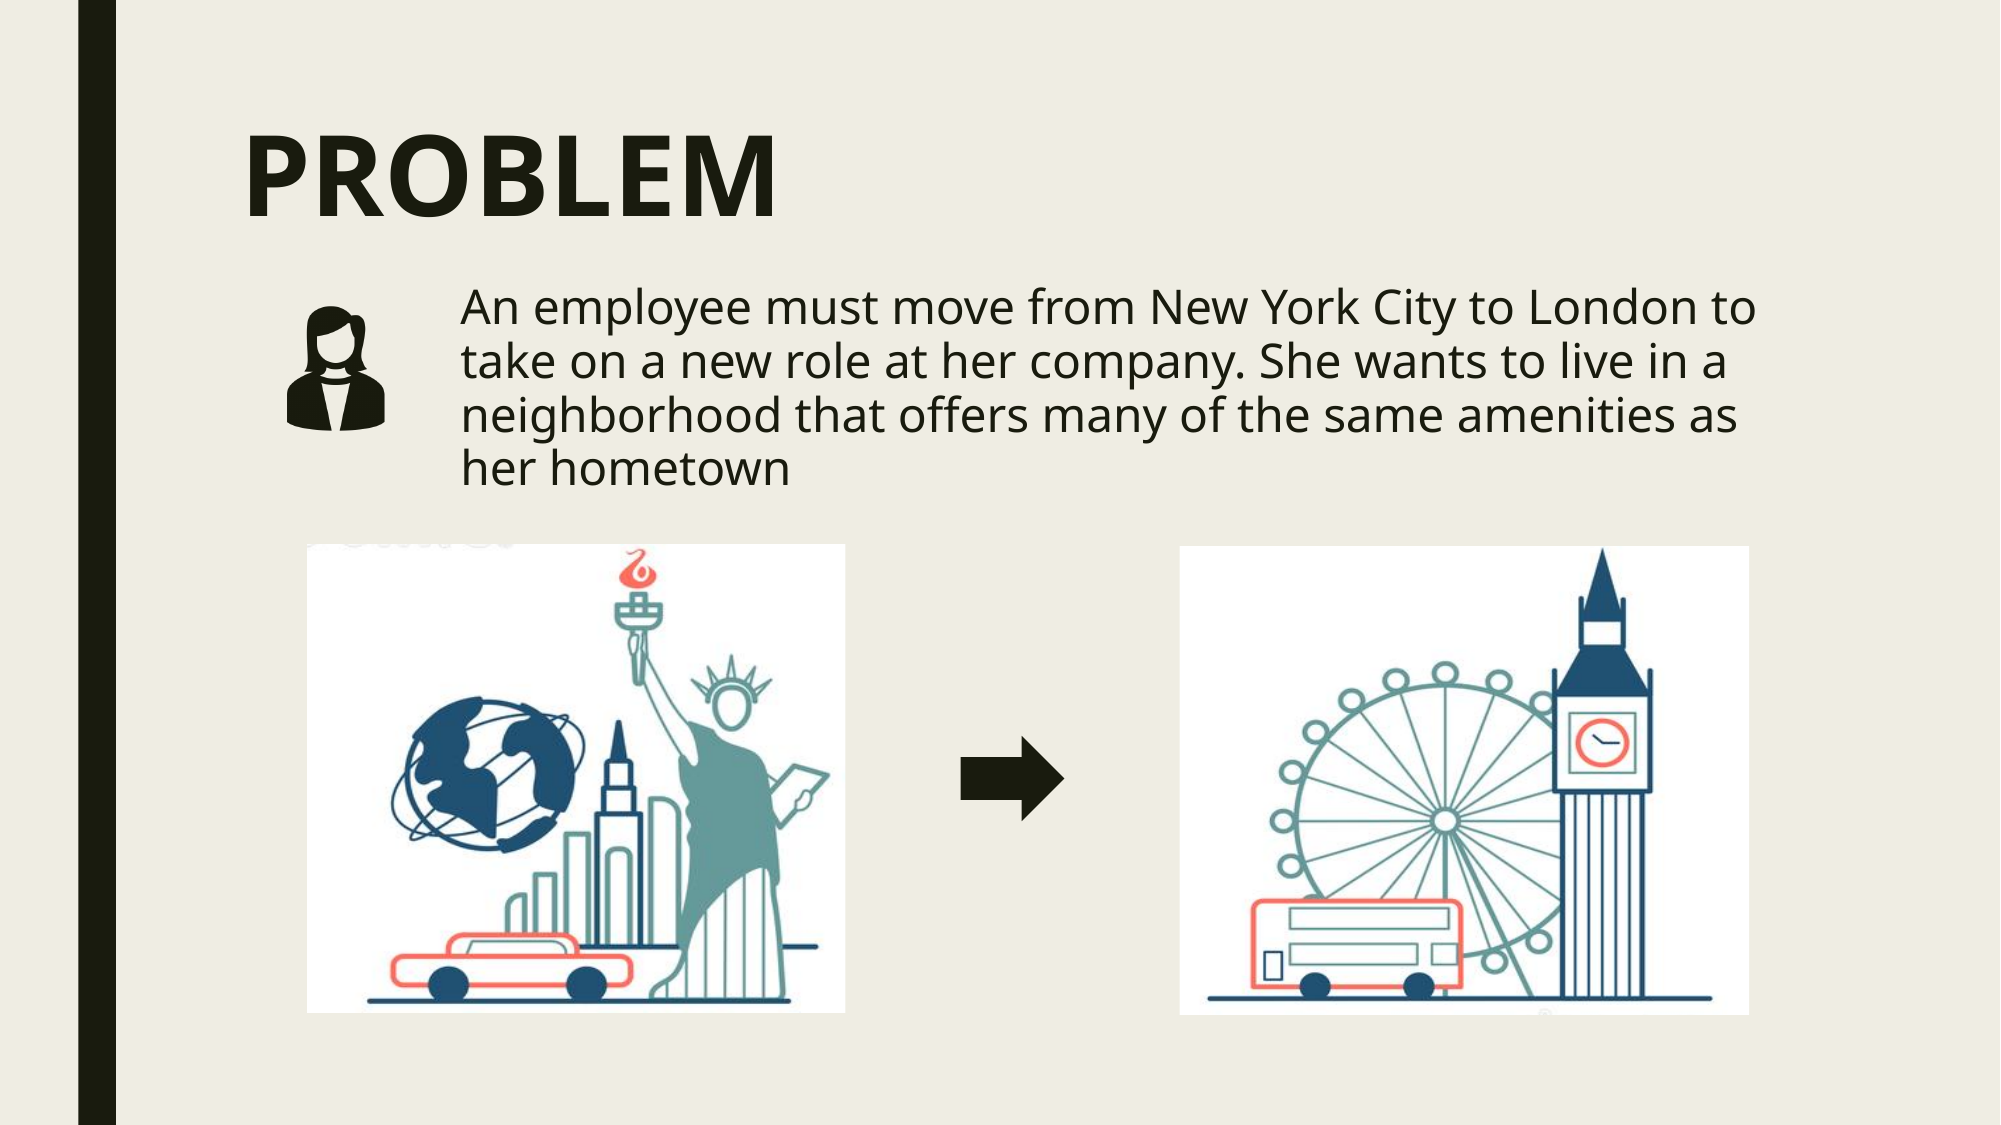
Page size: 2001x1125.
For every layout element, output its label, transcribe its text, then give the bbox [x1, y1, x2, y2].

picture [307, 544, 846, 1013]
list An employee must move from New York City to London to take on a new role at her company. She wants to live in a neighborhood that offers many of the same amenities as her hometown [445, 274, 1800, 505]
picture [260, 292, 411, 443]
picture [1179, 546, 1750, 1015]
title PROBLEM [225, 112, 1800, 357]
text_box [957, 733, 1068, 824]
